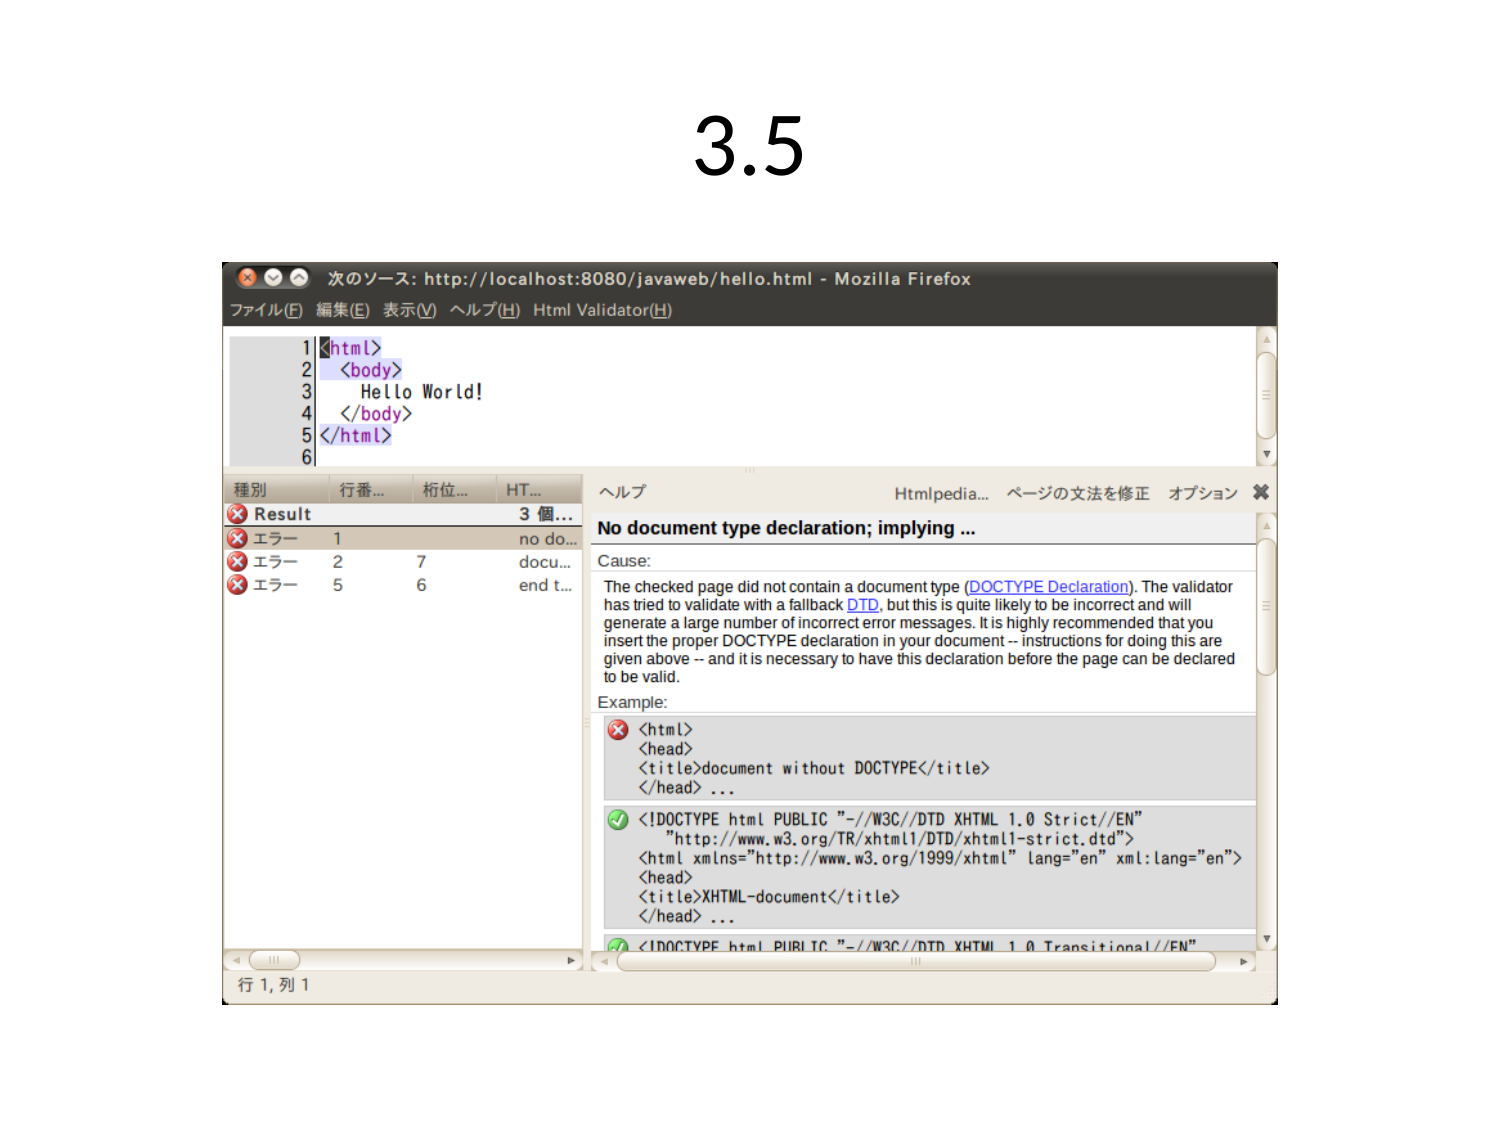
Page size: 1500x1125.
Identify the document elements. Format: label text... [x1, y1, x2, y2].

title 3.5 [75, 45, 1425, 233]
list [222, 262, 1278, 1006]
